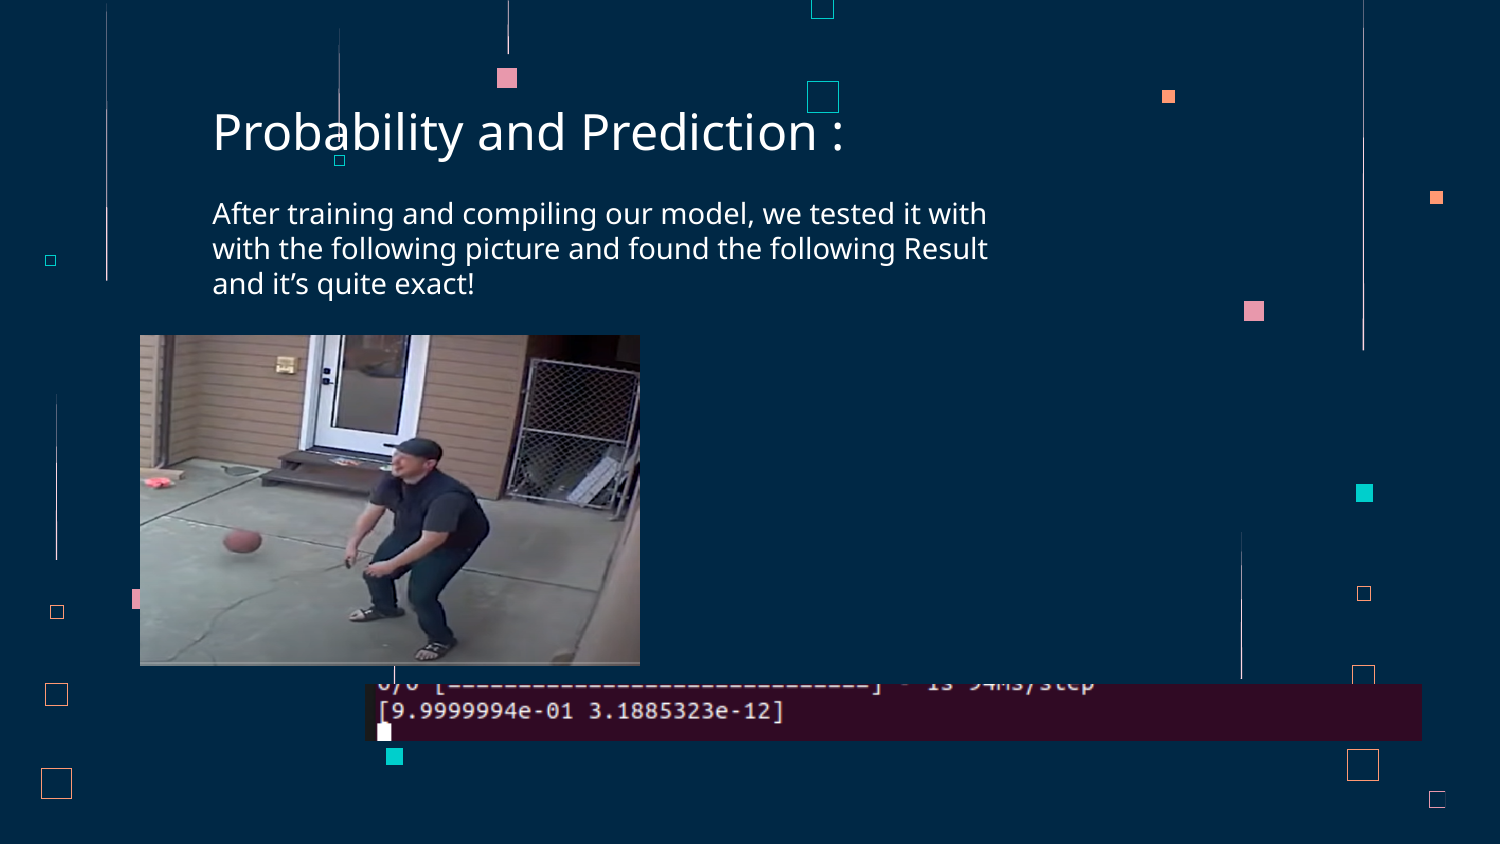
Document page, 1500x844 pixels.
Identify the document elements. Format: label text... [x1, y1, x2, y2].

picture [139, 335, 640, 666]
text_box Probability and Prediction : After training and compiling our model, we tested it with with the following picture and found the following Result and it’s quite exact! [197, 92, 1053, 368]
picture [364, 683, 1422, 741]
